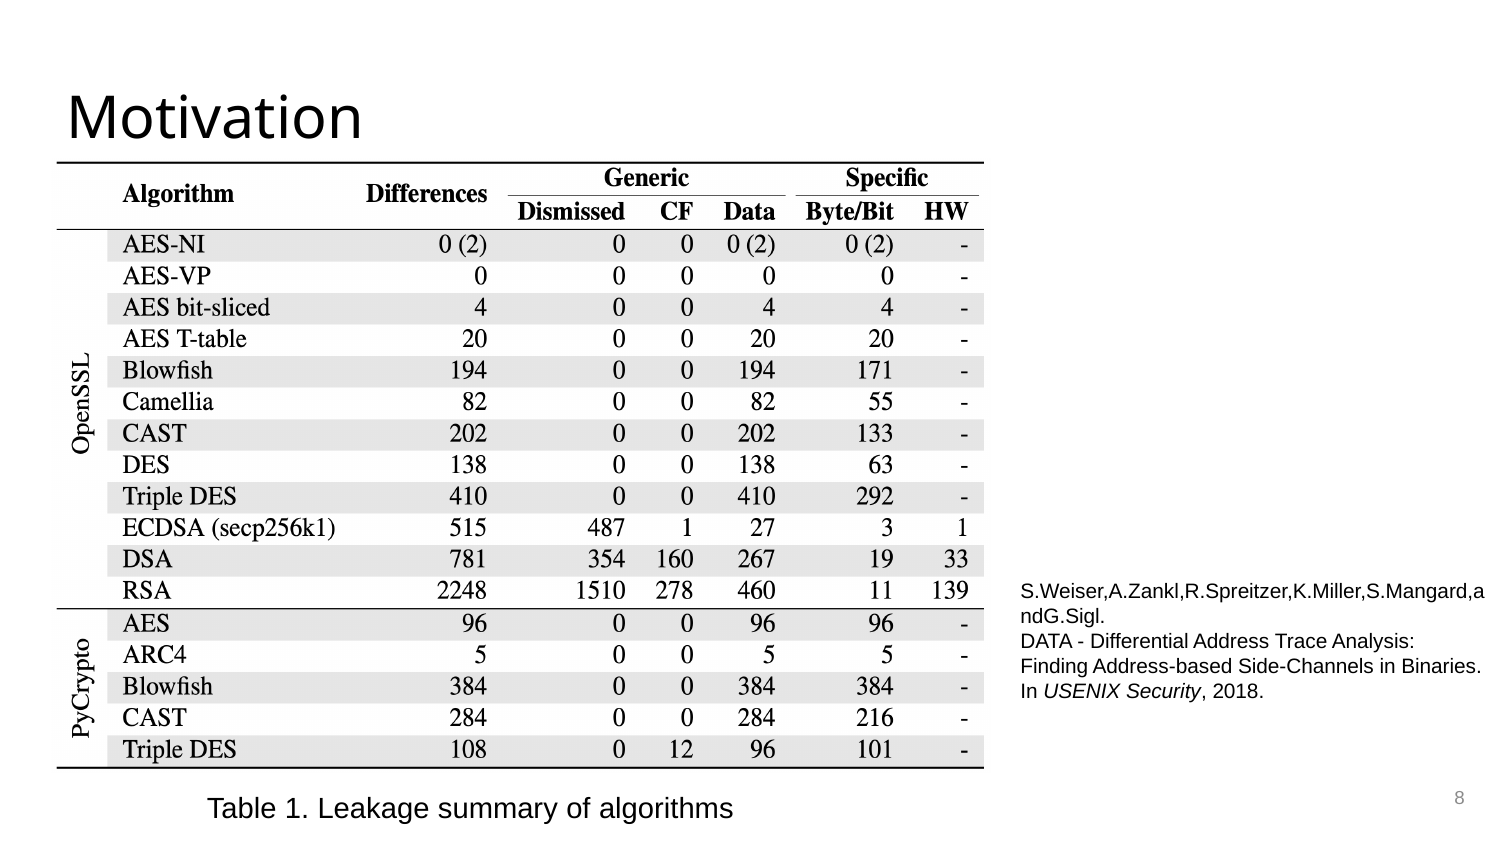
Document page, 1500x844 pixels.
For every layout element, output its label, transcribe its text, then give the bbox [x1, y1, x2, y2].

picture [51, 158, 991, 774]
slide_number 8 [1389, 764, 1480, 830]
text_box Table 1. Leakage summary of algorithms [192, 781, 766, 832]
text_box S.Weiser,A.Zankl,R.Spreitzer,K.Miller,S.Mangard,andG.Sigl. DATA - Differential Address Trace Analysis: Finding Address-based Side-Channels in Binaries. In USENIX Security, 2018. [1005, 570, 1500, 746]
title Motivation [51, 72, 1449, 167]
